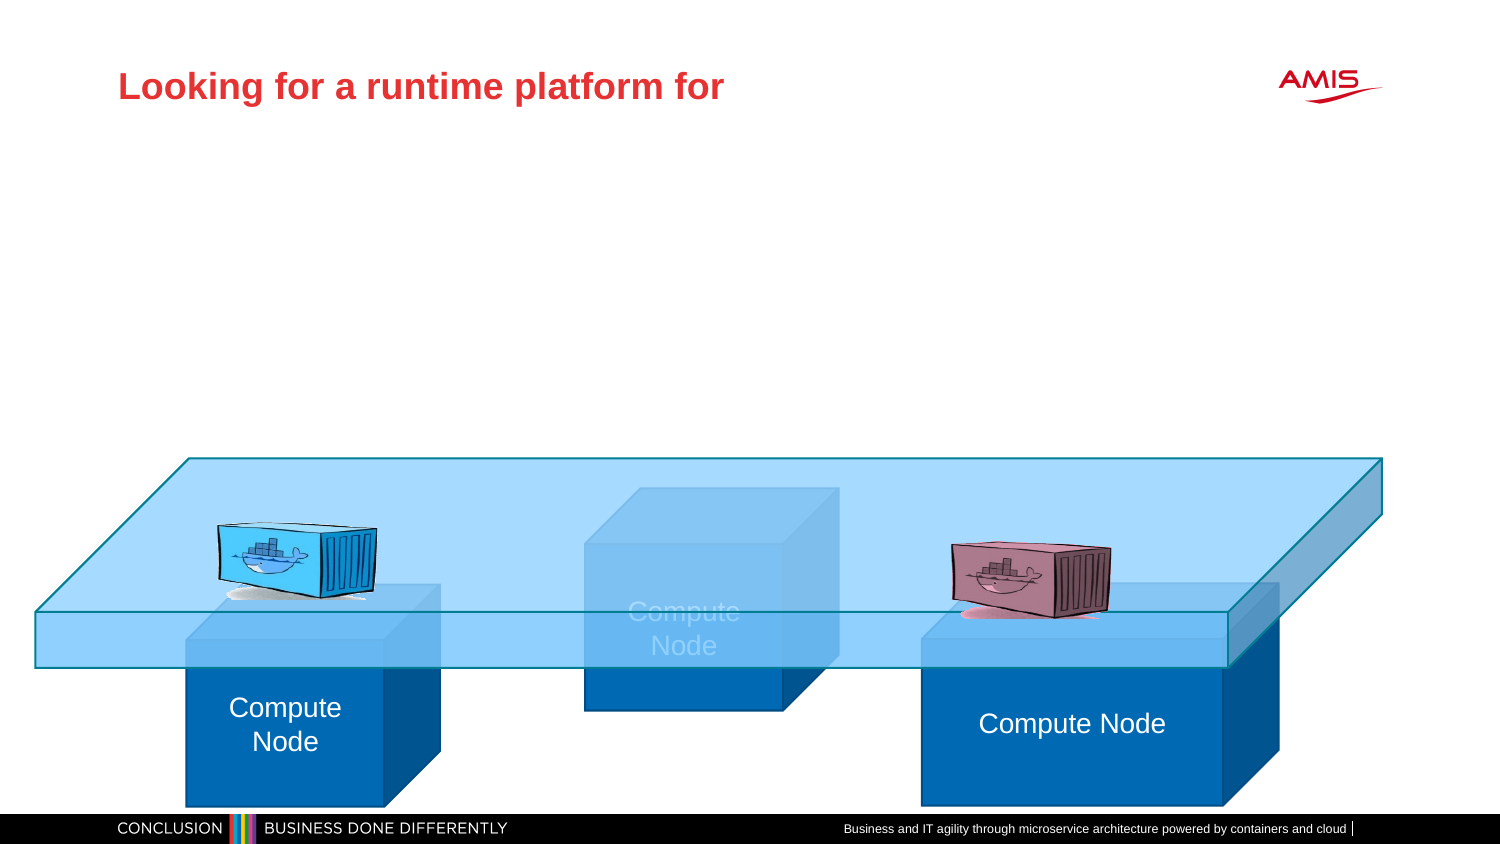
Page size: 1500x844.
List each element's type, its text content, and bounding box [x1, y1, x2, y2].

text_box Compute Node [584, 669, 826, 712]
text_box Compute Node [920, 619, 1280, 807]
text_box Kubernetes [40, 460, 1377, 610]
picture [944, 538, 1113, 619]
text_box [34, 457, 1383, 669]
footer Business and IT agility through microservice architecture powered by containers and cloud [814, 820, 1347, 839]
picture [239, 814, 1500, 844]
picture [0, 814, 236, 844]
picture [1205, 58, 1388, 106]
title Looking for a runtime platform for [118, 47, 1205, 130]
picture [211, 519, 379, 600]
text_box Compute Node [185, 669, 441, 808]
